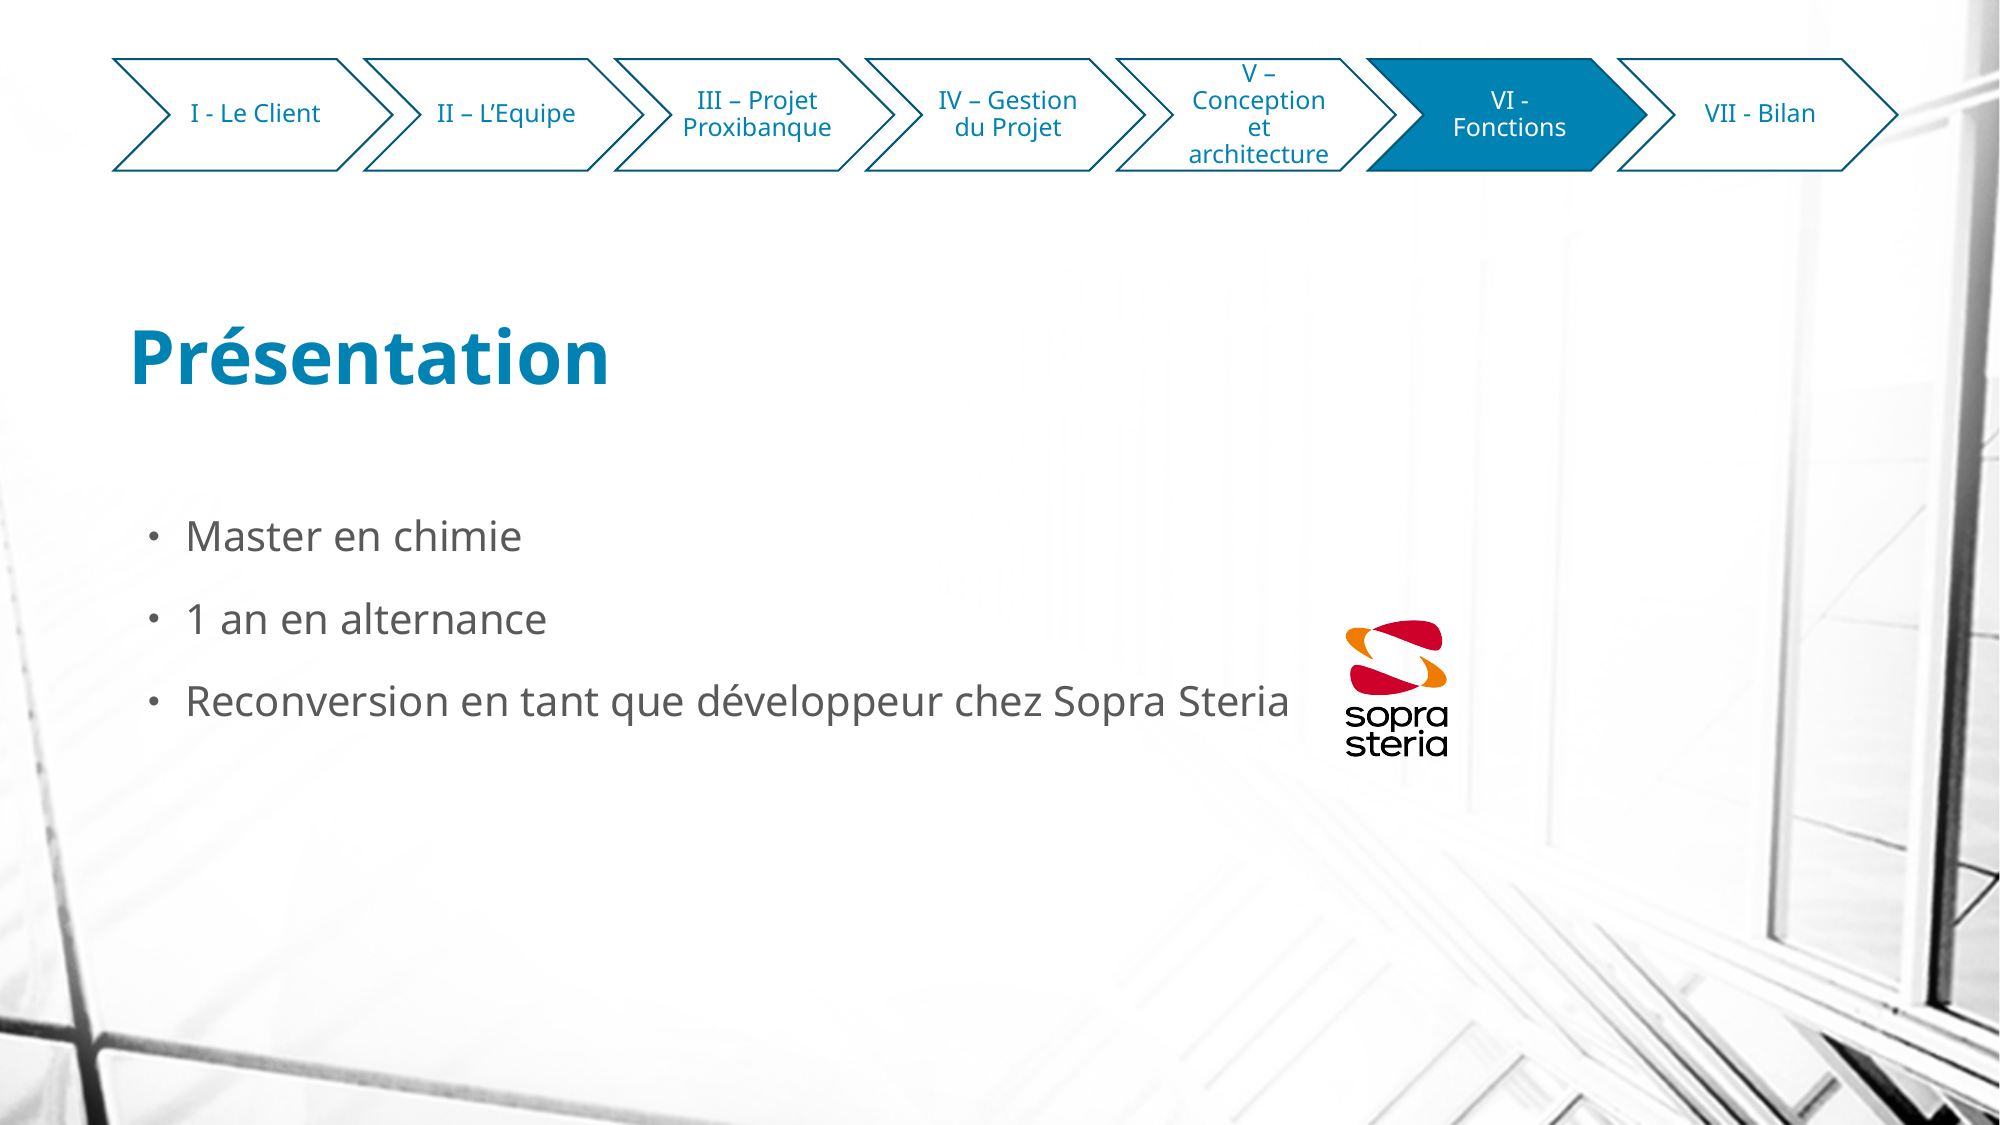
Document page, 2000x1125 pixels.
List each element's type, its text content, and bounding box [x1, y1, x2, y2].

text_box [113, 2, 1898, 227]
list Master en chimie 1 an en alternance Reconversion en tant que développeur chez Sopra Steria [125, 420, 1551, 1109]
picture [0, 0, 2000, 1125]
title Présentation [113, 231, 1539, 407]
